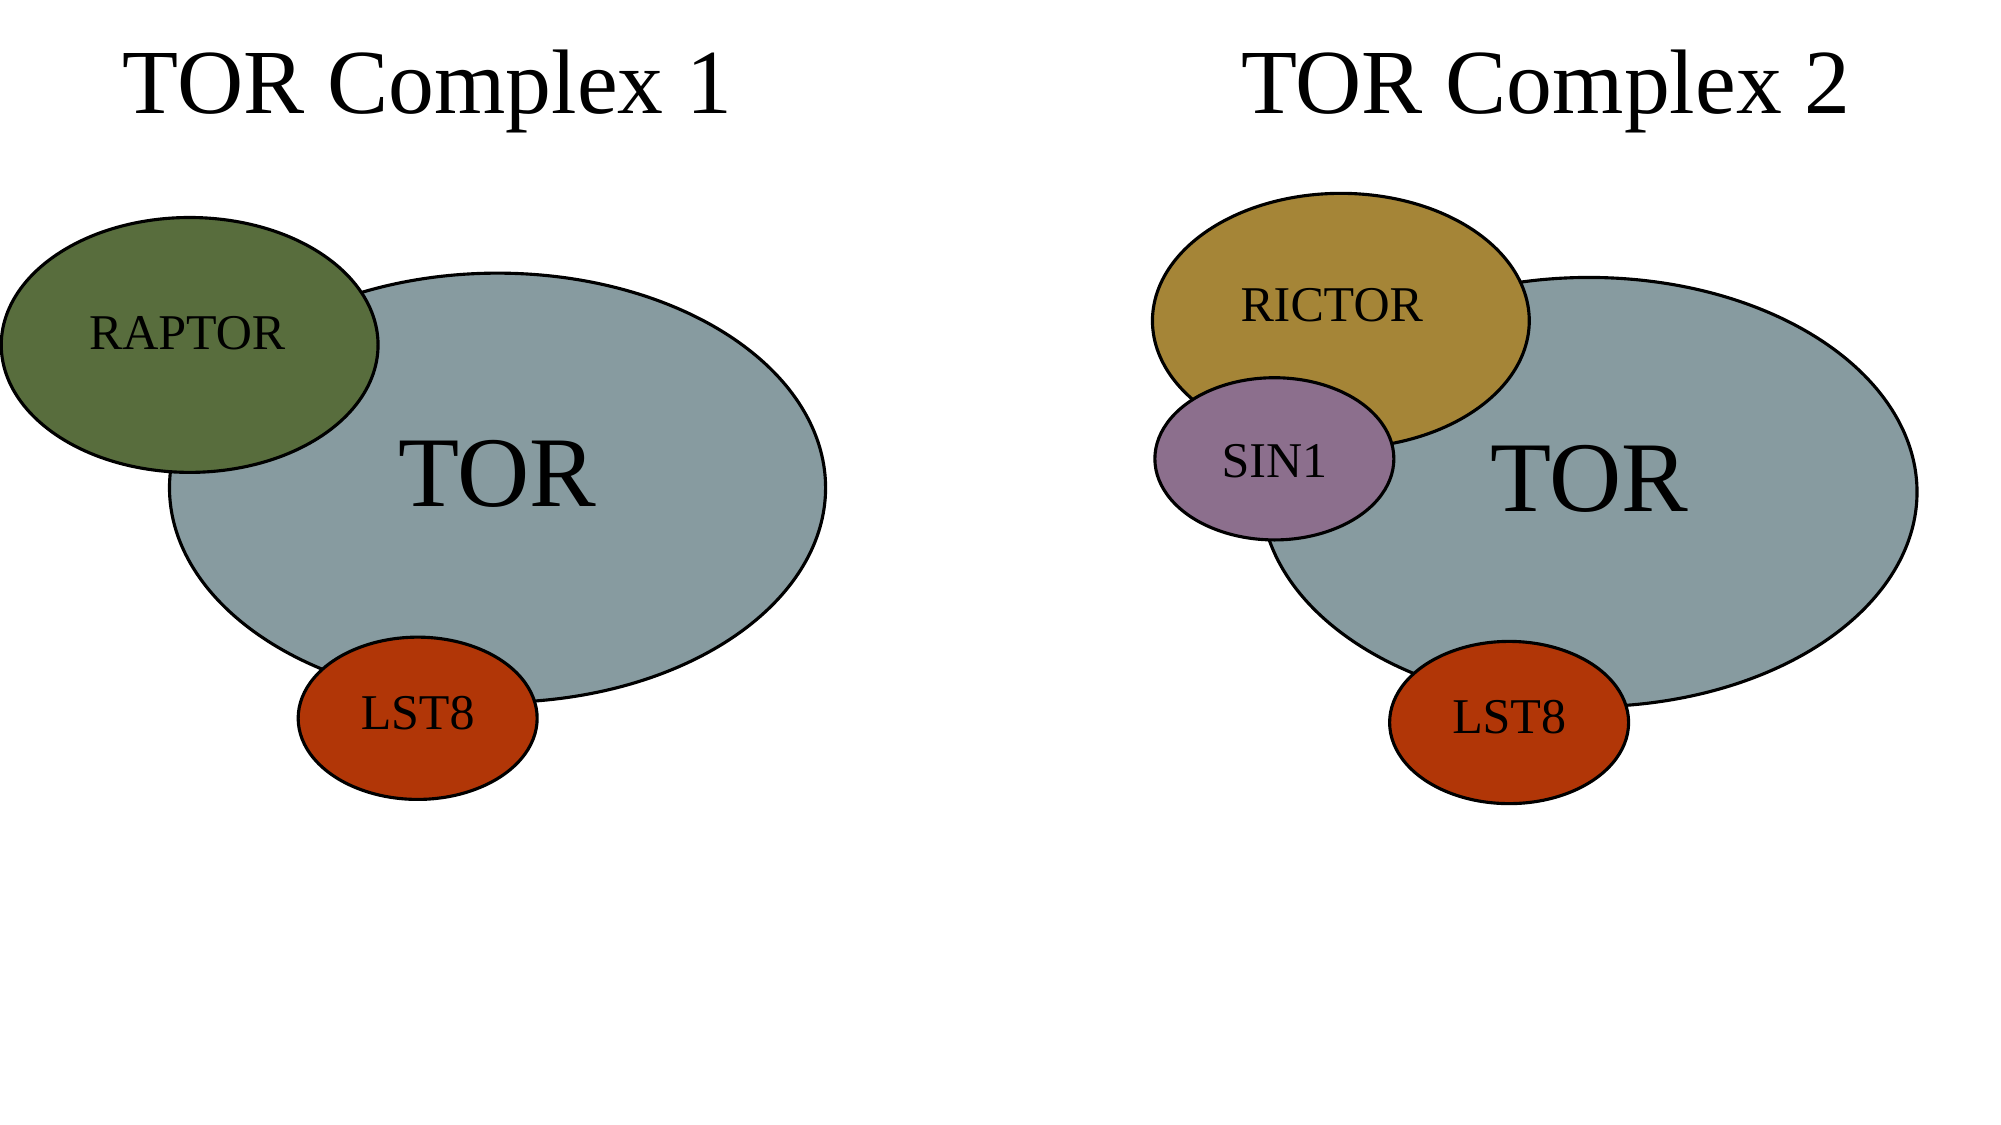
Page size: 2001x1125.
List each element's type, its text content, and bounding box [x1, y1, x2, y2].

text_box [1167, 376, 1382, 420]
text_box TOR [378, 399, 618, 534]
text_box [1268, 275, 1919, 707]
text_box [167, 271, 828, 703]
text_box SIN1 [1154, 420, 1394, 495]
text_box LST8 [298, 671, 538, 747]
text_box [304, 747, 532, 801]
text_box [0, 215, 380, 474]
text_box [318, 635, 518, 671]
text_box TOR [1469, 403, 1709, 539]
text_box [1396, 752, 1623, 806]
text_box TOR Complex 2 [1175, 14, 1917, 140]
text_box RICTOR [1212, 264, 1452, 339]
text_box LST8 [1389, 676, 1629, 752]
text_box [1150, 191, 1531, 445]
text_box [1165, 495, 1384, 542]
text_box [1409, 639, 1610, 676]
text_box RAPTOR [67, 292, 307, 368]
text_box TOR Complex 1 [57, 14, 799, 140]
